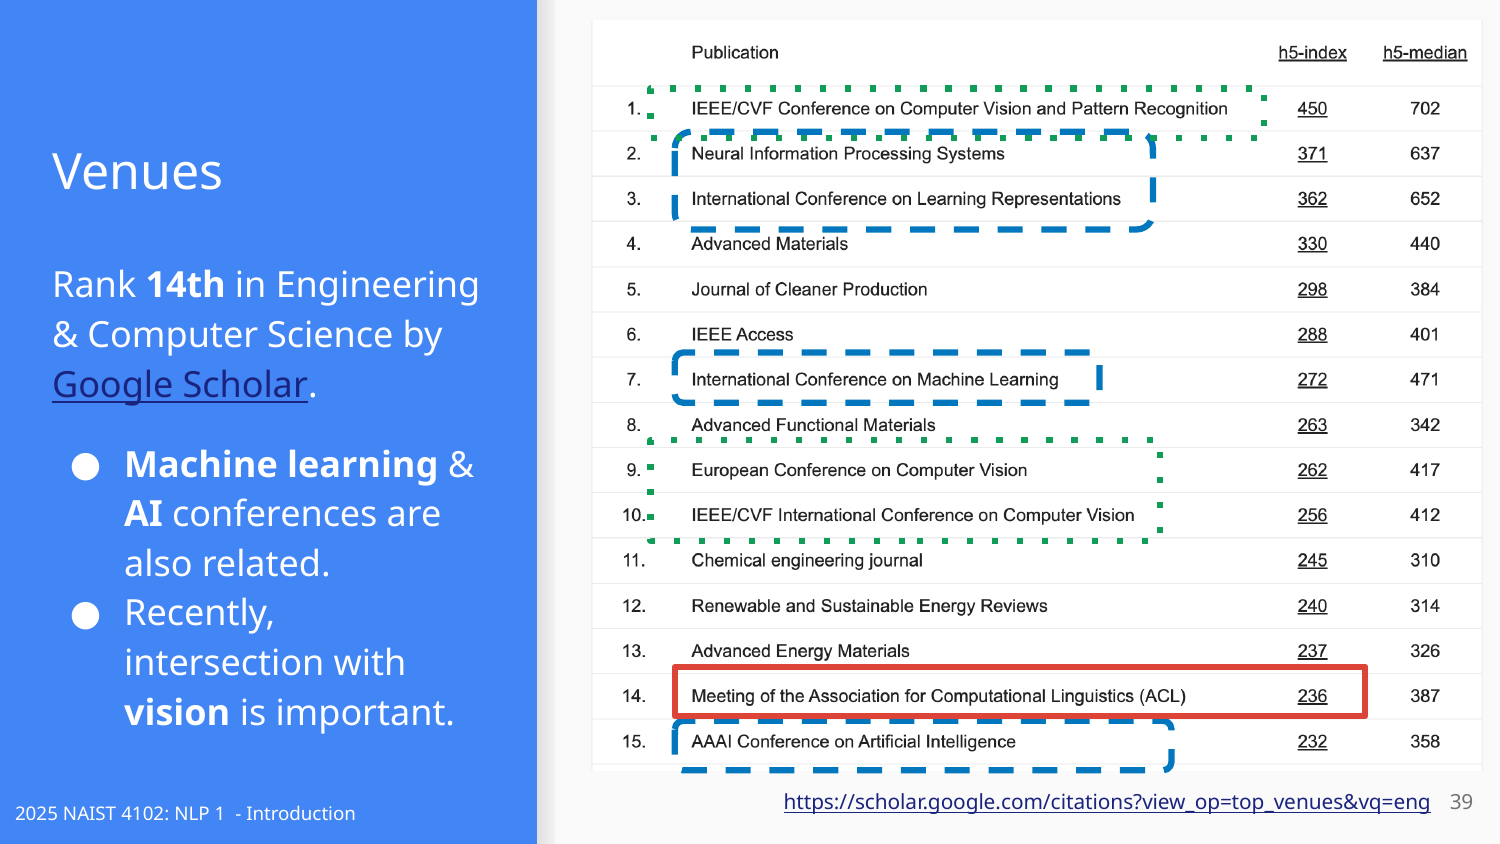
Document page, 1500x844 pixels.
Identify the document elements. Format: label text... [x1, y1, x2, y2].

picture [587, 15, 1489, 771]
title Venues [37, 58, 498, 216]
slide_number ‹#› [1398, 778, 1489, 835]
text_box https://scholar.google.com/citations?view_op=top_venues&vq=eng [720, 779, 1446, 832]
list Rank 14th in Engineering & Computer Science by Google Scholar. Machine learning & AI conferences are also related. Recently, intersection with vision is important. [37, 240, 498, 760]
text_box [650, 88, 1265, 541]
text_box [674, 549, 1172, 771]
